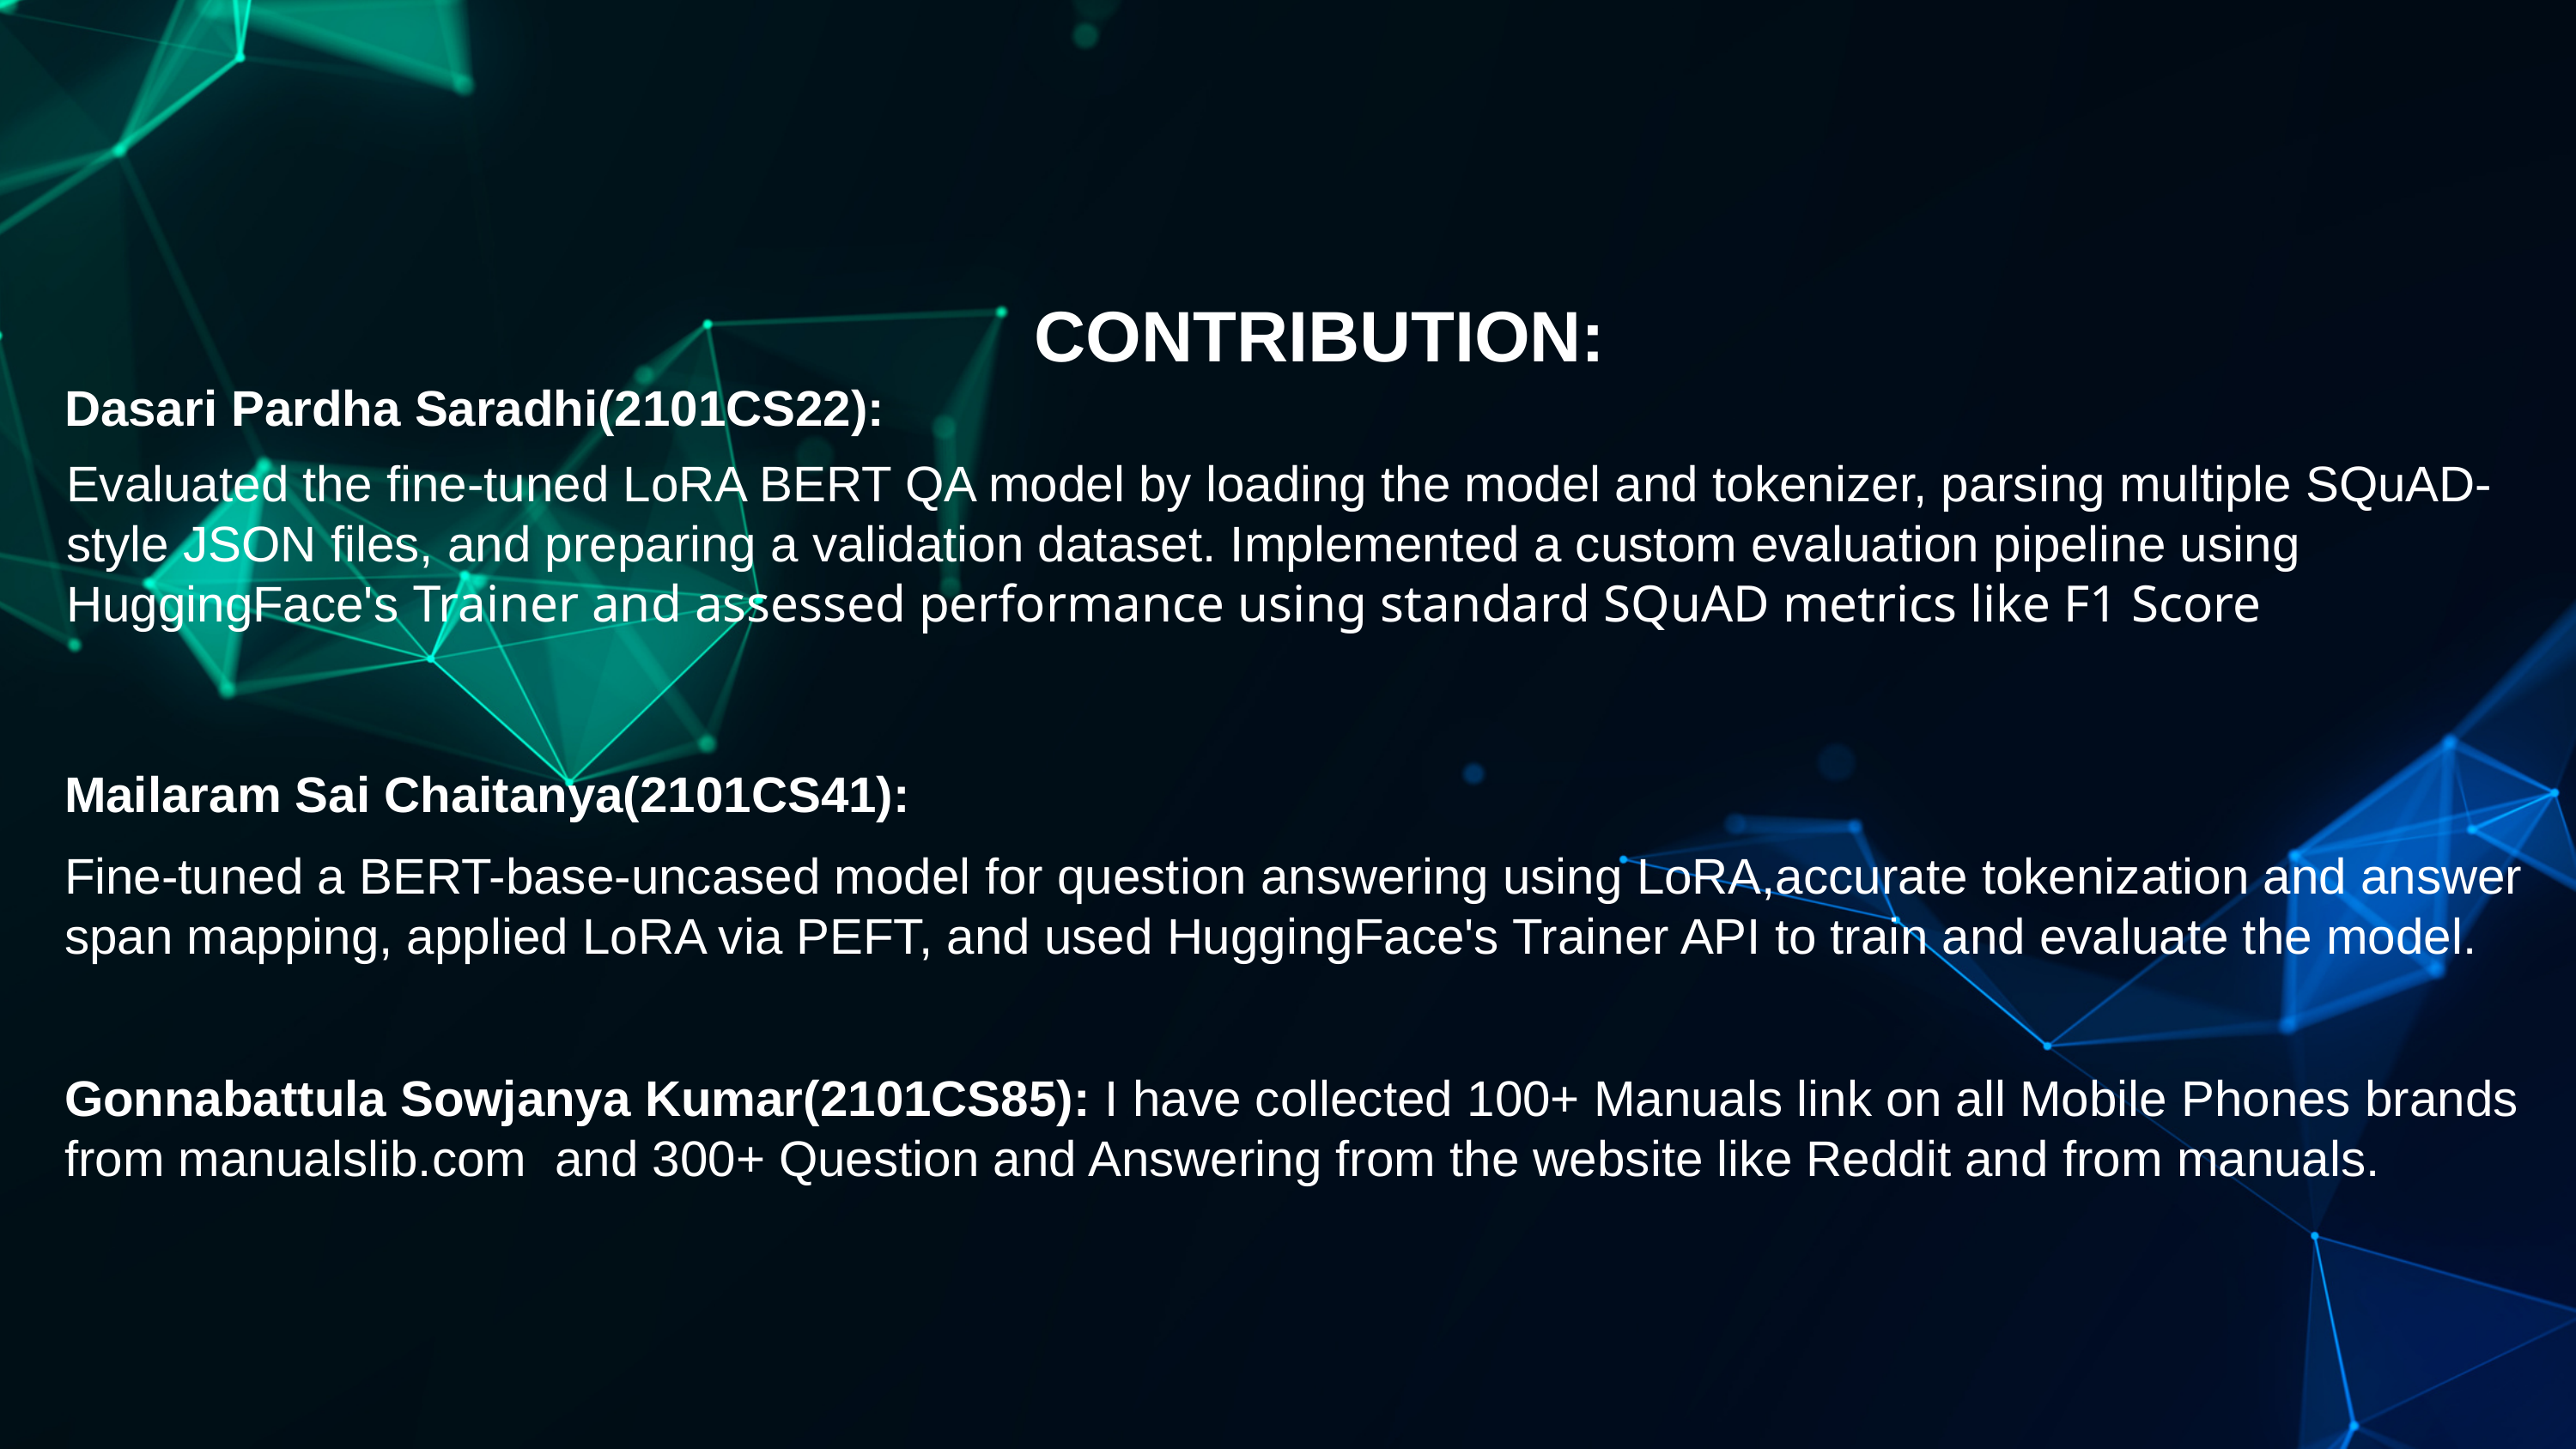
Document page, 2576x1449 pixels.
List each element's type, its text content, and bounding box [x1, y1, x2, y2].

text_box [0, 0, 2576, 1449]
text_box CONTRIBUTION: Dasari Pardha Saradhi(2101CS22): Mailaram Sai Chaitanya(2101CS41): Fine-tuned a BERT-base-uncased model for question answering using LoRA,accurate tokenization and answer span mapping, applied LoRA via PEFT, and used HuggingFace's Trainer API to train and evaluate the model. Gonnabattula Sowjanya Kumar(2101CS85): I have collected 100+ Manuals link on all Mobile Phones brands from manualslib.com and 300+ Question and Answering from the website like Reddit and from manuals. [64, 166, 2576, 1449]
text_box Evaluated the fine-tuned LoRA BERT QA model by loading the model and tokenizer, parsing multiple SQuAD-style JSON files, and preparing a validation dataset. Implemented a custom evaluation pipeline using HuggingFace's Trainer and assessed performance using standard SQuAD metrics like F1 Score [53, 445, 2523, 639]
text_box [901, 949, 2324, 1330]
